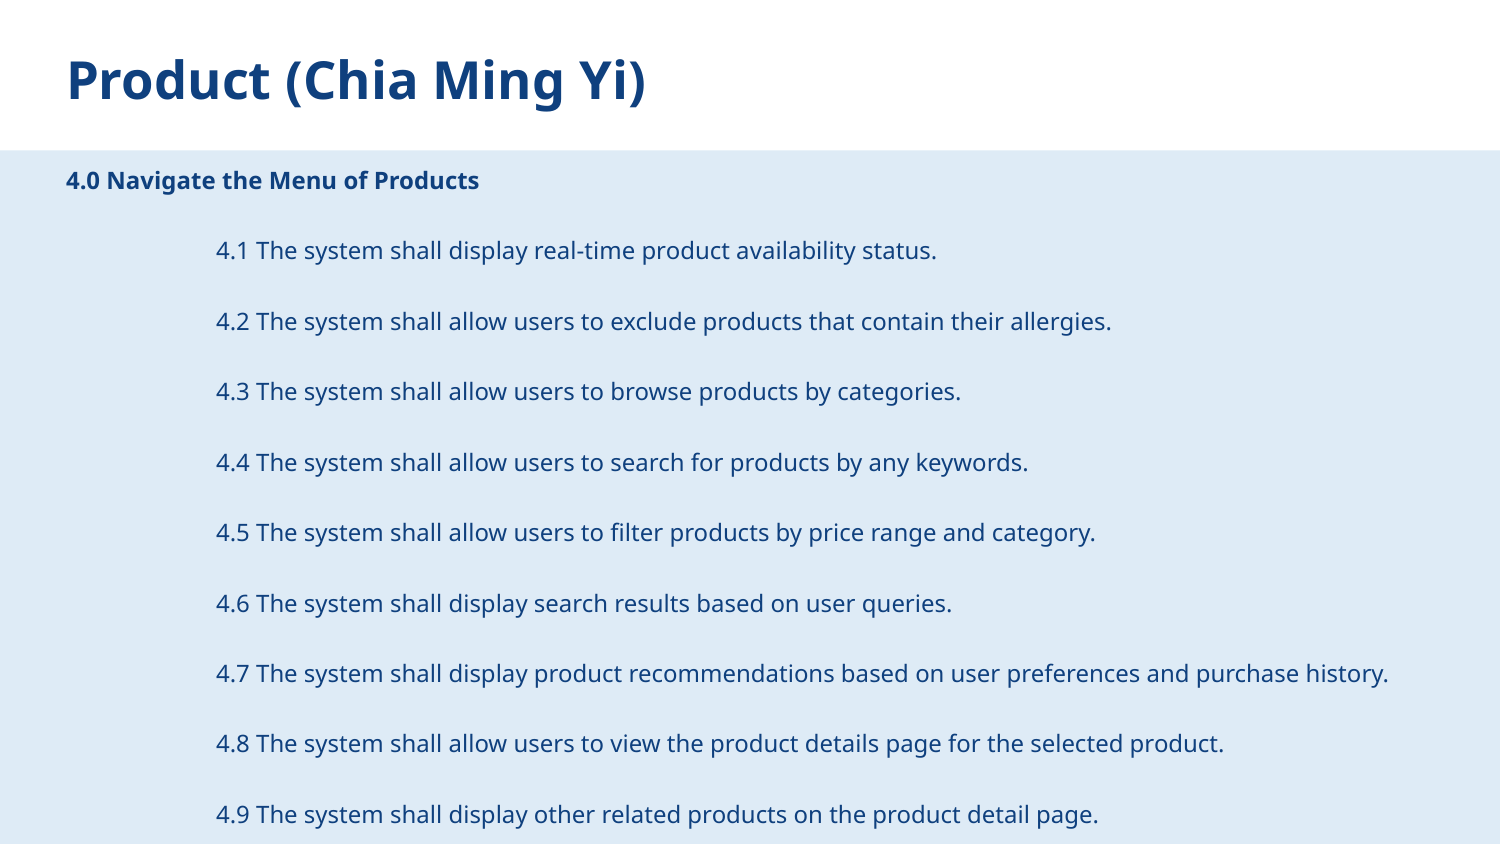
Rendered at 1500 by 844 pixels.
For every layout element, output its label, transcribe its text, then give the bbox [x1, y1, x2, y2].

text_box [0, 150, 1500, 844]
title Product (Chia Ming Yi) [51, 31, 1449, 126]
list 4.0 Navigate the Menu of Products 4.1 The system shall display real-time product availability status. 4.2 The system shall allow users to exclude products that contain their allergies. 4.3 The system shall allow users to browse products by categories. 4.4 The system shall allow users to search for products by any keywords. 4.5 The system shall allow users to filter products by price range and category. 4.6 The system shall display search results based on user queries. 4.7 The system shall display product recommendations based on user preferences and purchase history. 4.8 The system shall allow users to view the product details page for the selected product. 4.9 The system shall display other related products on the product detail page. [51, 150, 1449, 787]
